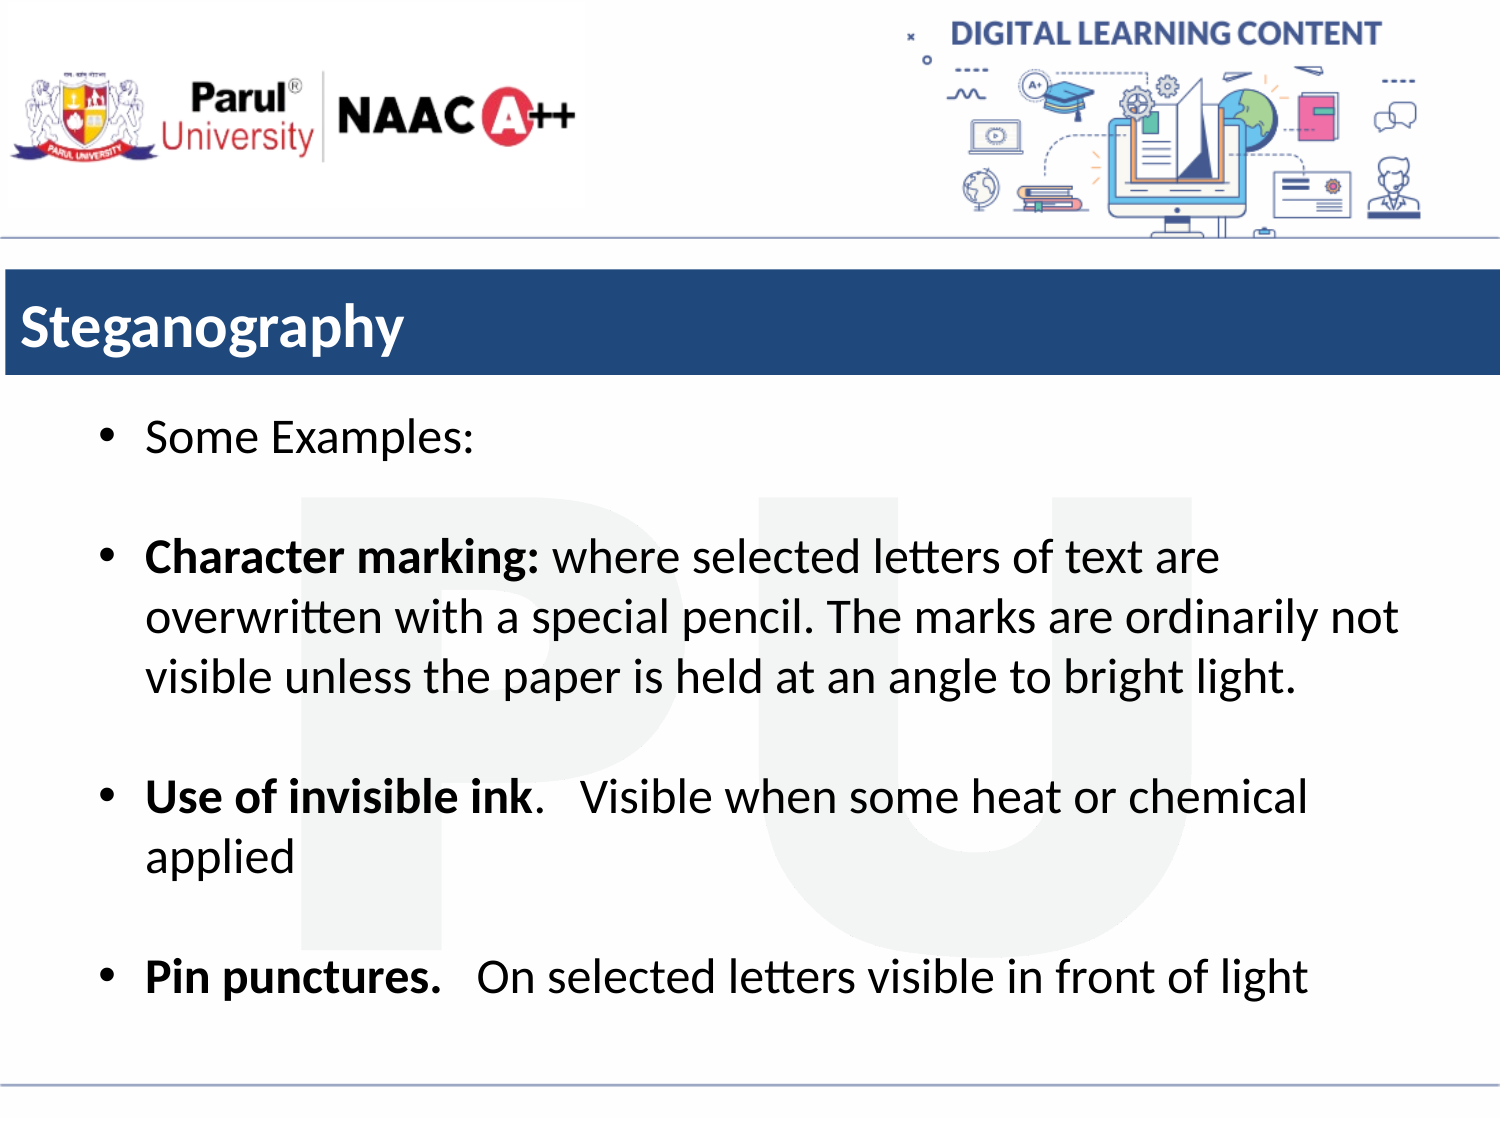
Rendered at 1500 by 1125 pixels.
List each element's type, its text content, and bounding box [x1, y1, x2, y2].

picture [300, 497, 1193, 959]
text_box [31, 276, 1469, 368]
text_box Steganography [5, 269, 1500, 375]
picture [0, 0, 1500, 1118]
text_box Some Examples: Character marking: where selected letters of text are overwritten with a special pencil. The marks are ordinarily not visible unless the paper is held at an angle to bright light. Use of invisible ink. Visible when some heat or chemical applied Pin punctures. On selected letters visible in front of light [83, 396, 1469, 1125]
